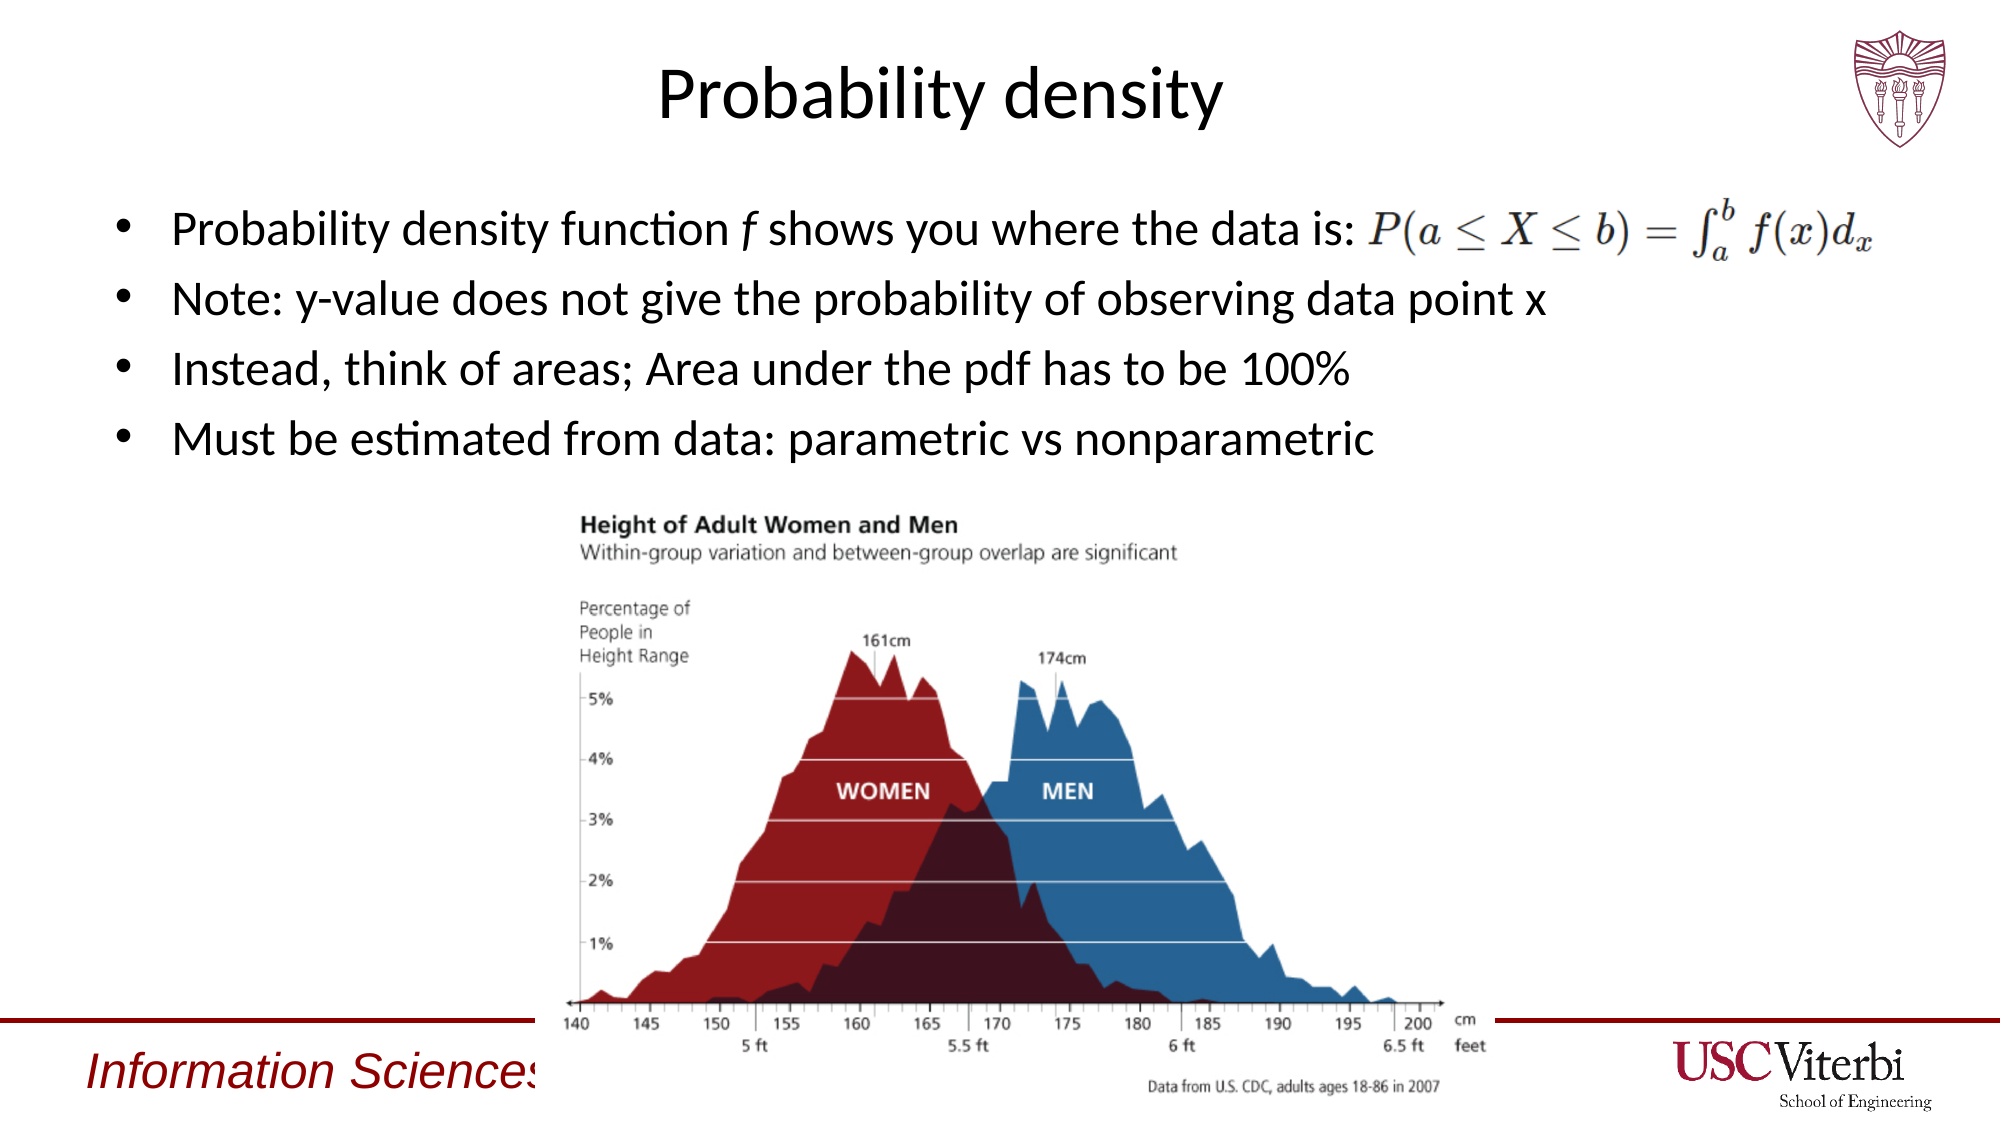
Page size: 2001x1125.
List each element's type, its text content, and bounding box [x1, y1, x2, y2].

picture [1641, 1027, 1964, 1118]
title Probability density [99, 35, 1783, 141]
list Probability density function f shows you where the data is: Note: y-value does not give the probability of observing data point x Instead, think of areas; Area under the pdf has to be 100% Must be estimated from data: parametric vs nonparametric [99, 187, 1902, 593]
picture [535, 497, 1495, 1103]
picture [1353, 185, 1882, 274]
picture [1824, 13, 1975, 164]
